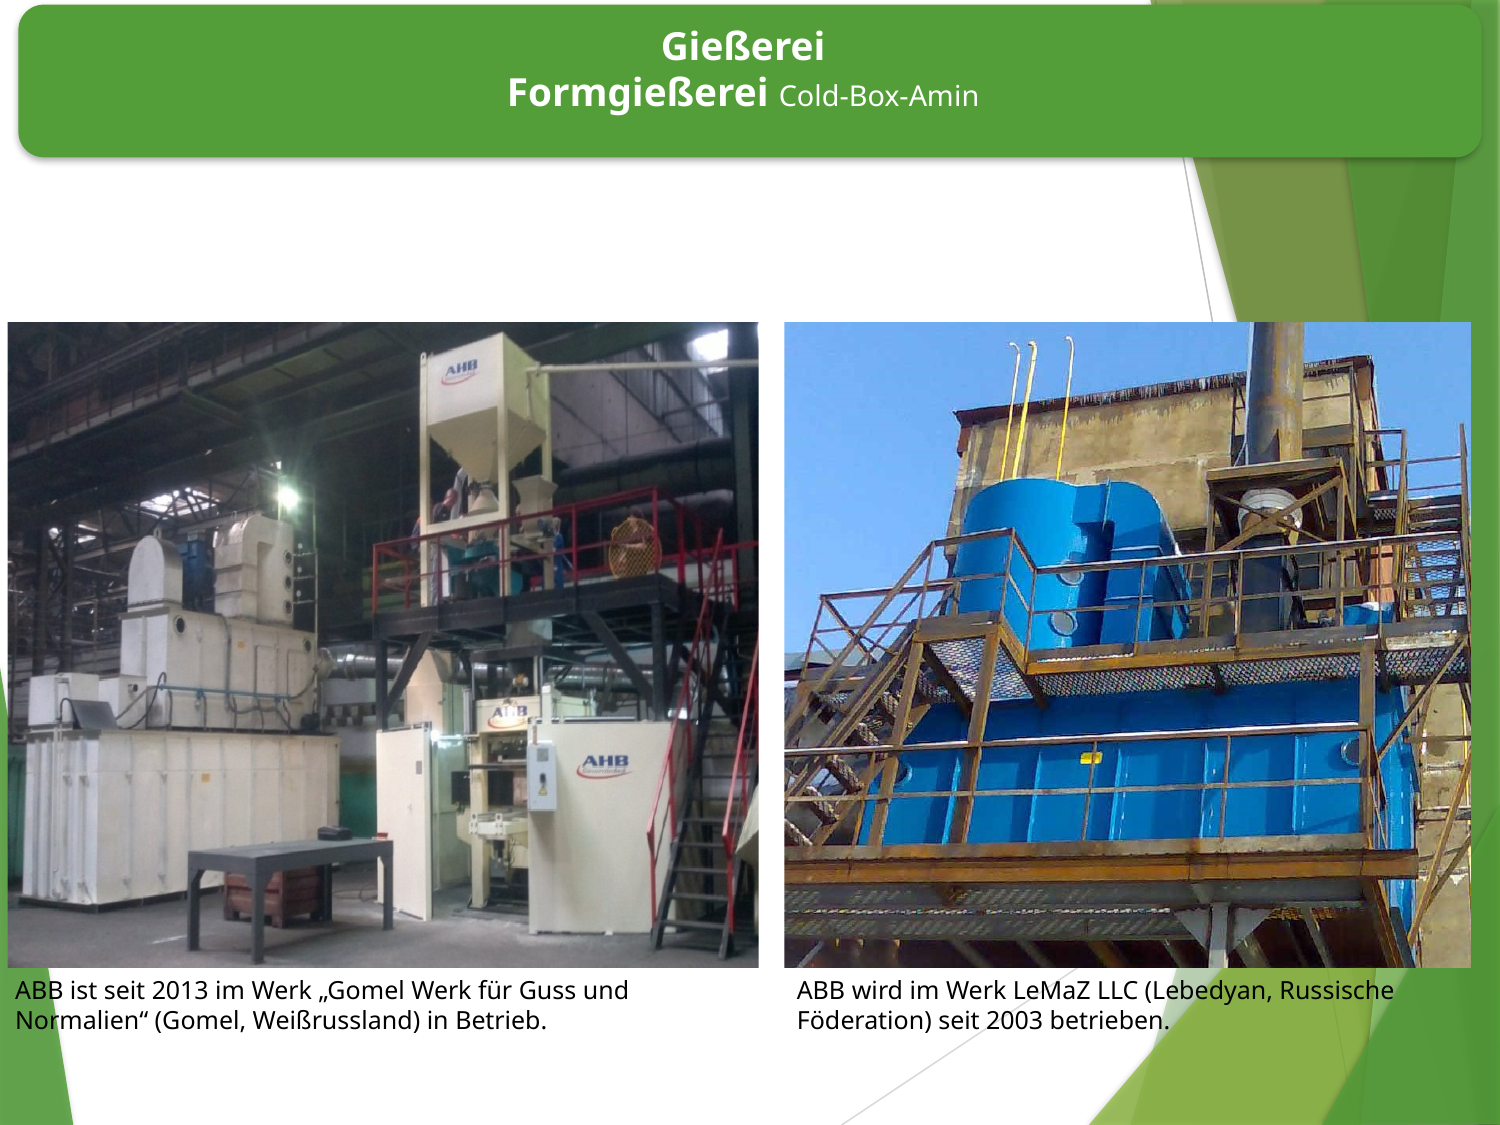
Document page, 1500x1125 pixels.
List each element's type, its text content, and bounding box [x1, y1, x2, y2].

text_box [22, 3, 1484, 155]
picture [783, 322, 1472, 969]
title Gießerei Formgießerei Cold-Box-Amin [15, 14, 1471, 158]
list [7, 322, 760, 969]
text_box ABB wird im Werk LeMaZ LLC (Lebedyan, Russische Föderation) seit 2003 betrieben. [781, 967, 1500, 1043]
text_box ABB ist seit 2013 im Werk „Gomel Werk für Guss und Normalien“ (Gomel, Weißrussland) in Betrieb. [0, 967, 759, 1043]
